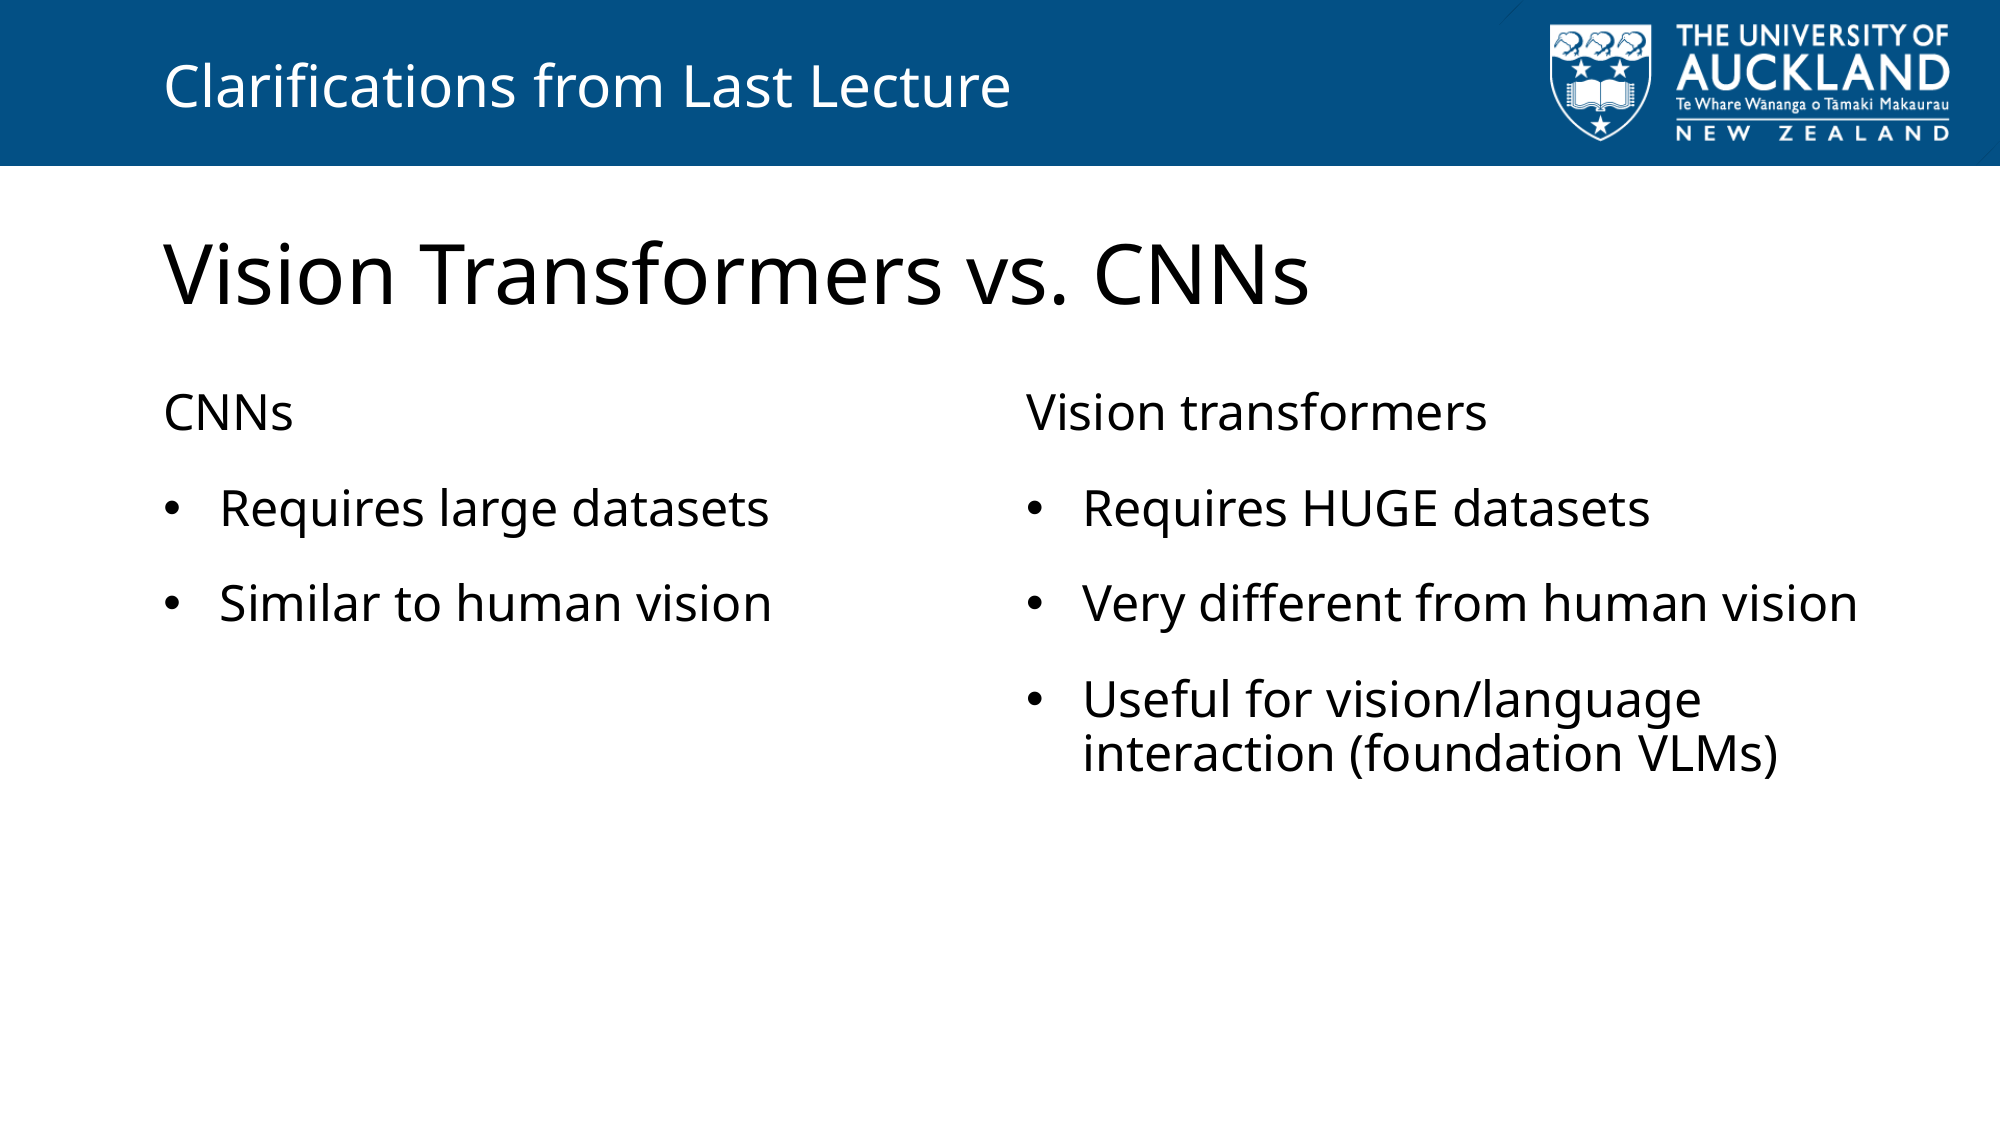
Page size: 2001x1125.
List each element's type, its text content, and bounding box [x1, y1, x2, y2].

list CNNs Requires large datasets Similar to human vision [148, 379, 1011, 1103]
text_box Vision Transformers vs. CNNs [148, 209, 1658, 347]
text_box Vision transformers Requires HUGE datasets Very different from human vision Useful for vision/language interaction (foundation VLMs) [1011, 379, 2000, 1103]
picture [0, 0, 2000, 166]
